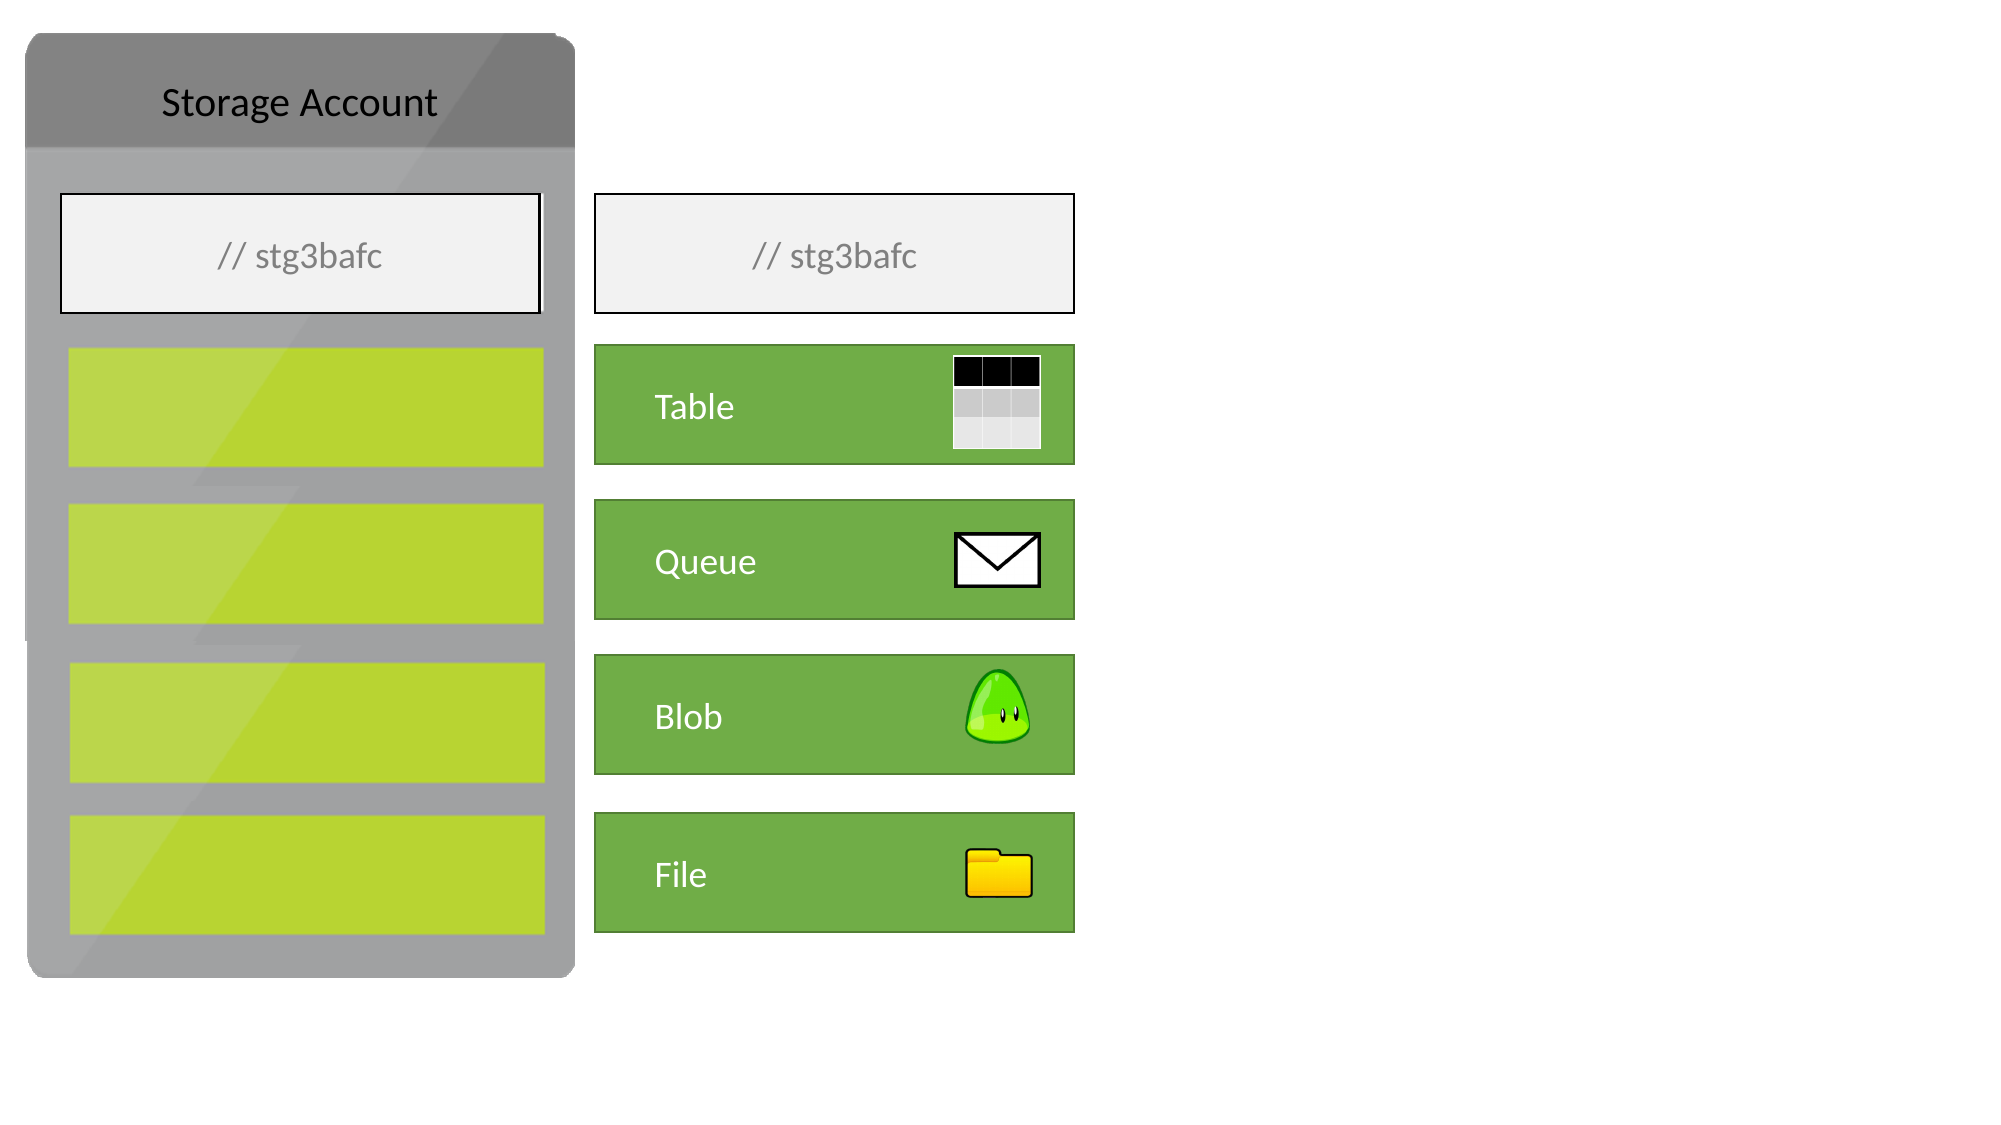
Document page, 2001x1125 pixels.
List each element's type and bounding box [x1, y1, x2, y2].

text_box [25, 33, 1075, 978]
